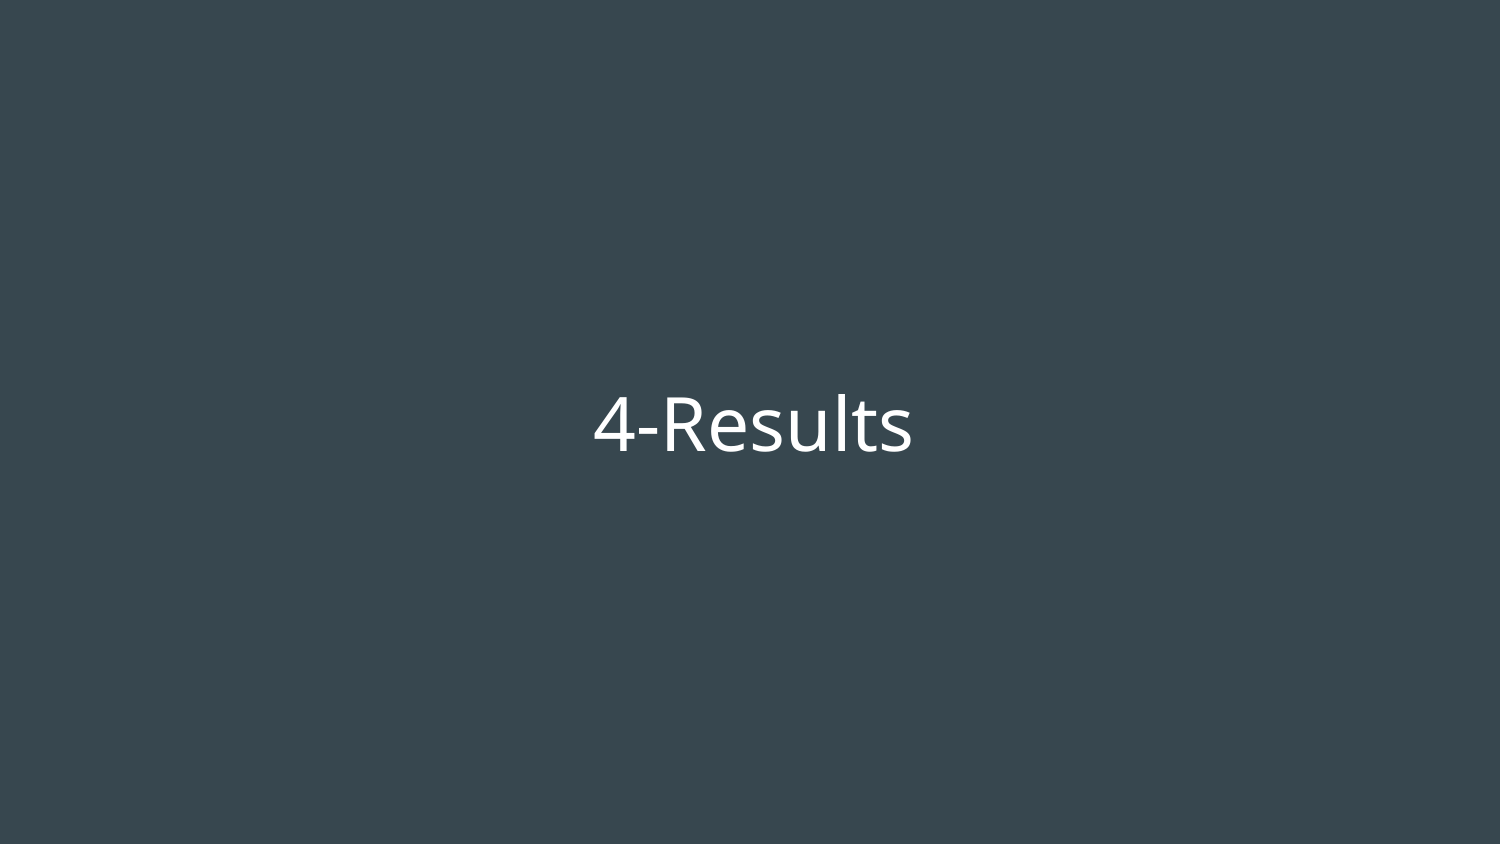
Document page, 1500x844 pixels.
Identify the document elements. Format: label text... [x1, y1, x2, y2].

title 4-Results [110, 351, 1399, 493]
